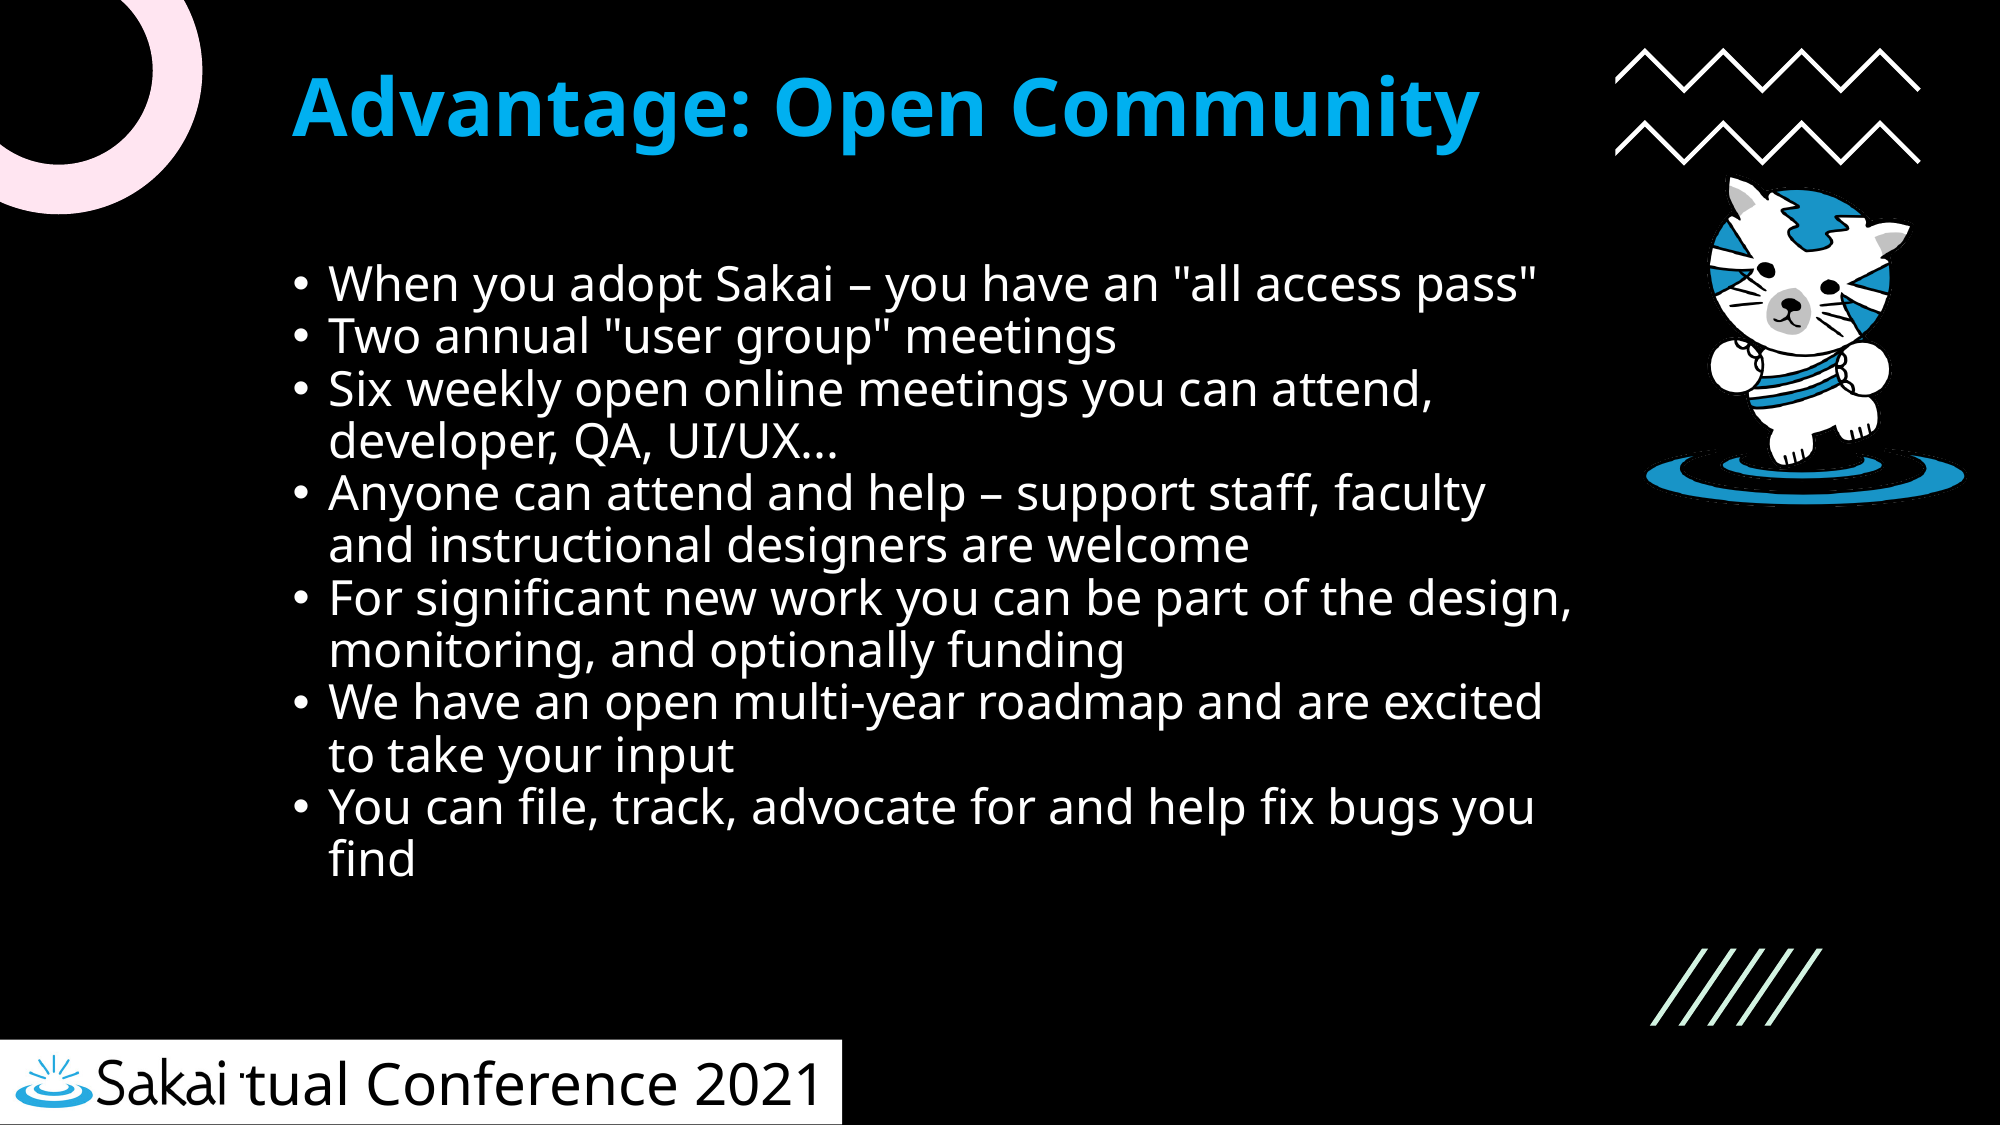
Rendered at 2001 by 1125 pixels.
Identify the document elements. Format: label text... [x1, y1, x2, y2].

picture [1642, 173, 1967, 507]
list When you adopt Sakai – you have an "all access pass" Two annual "user group" meetings Six weekly open online meetings you can attend, developer, QA, UI/UX... Anyone can attend and help – support staff, faculty and instructional designers are welcome For significant new work you can be part of the design, monitoring, and optionally funding We have an open multi-year roadmap and are excited to take your input You can file, track, advocate for and help fix bugs you find [277, 251, 1590, 938]
picture [0, 1043, 240, 1122]
title Advantage: Open Community [277, 58, 1543, 231]
